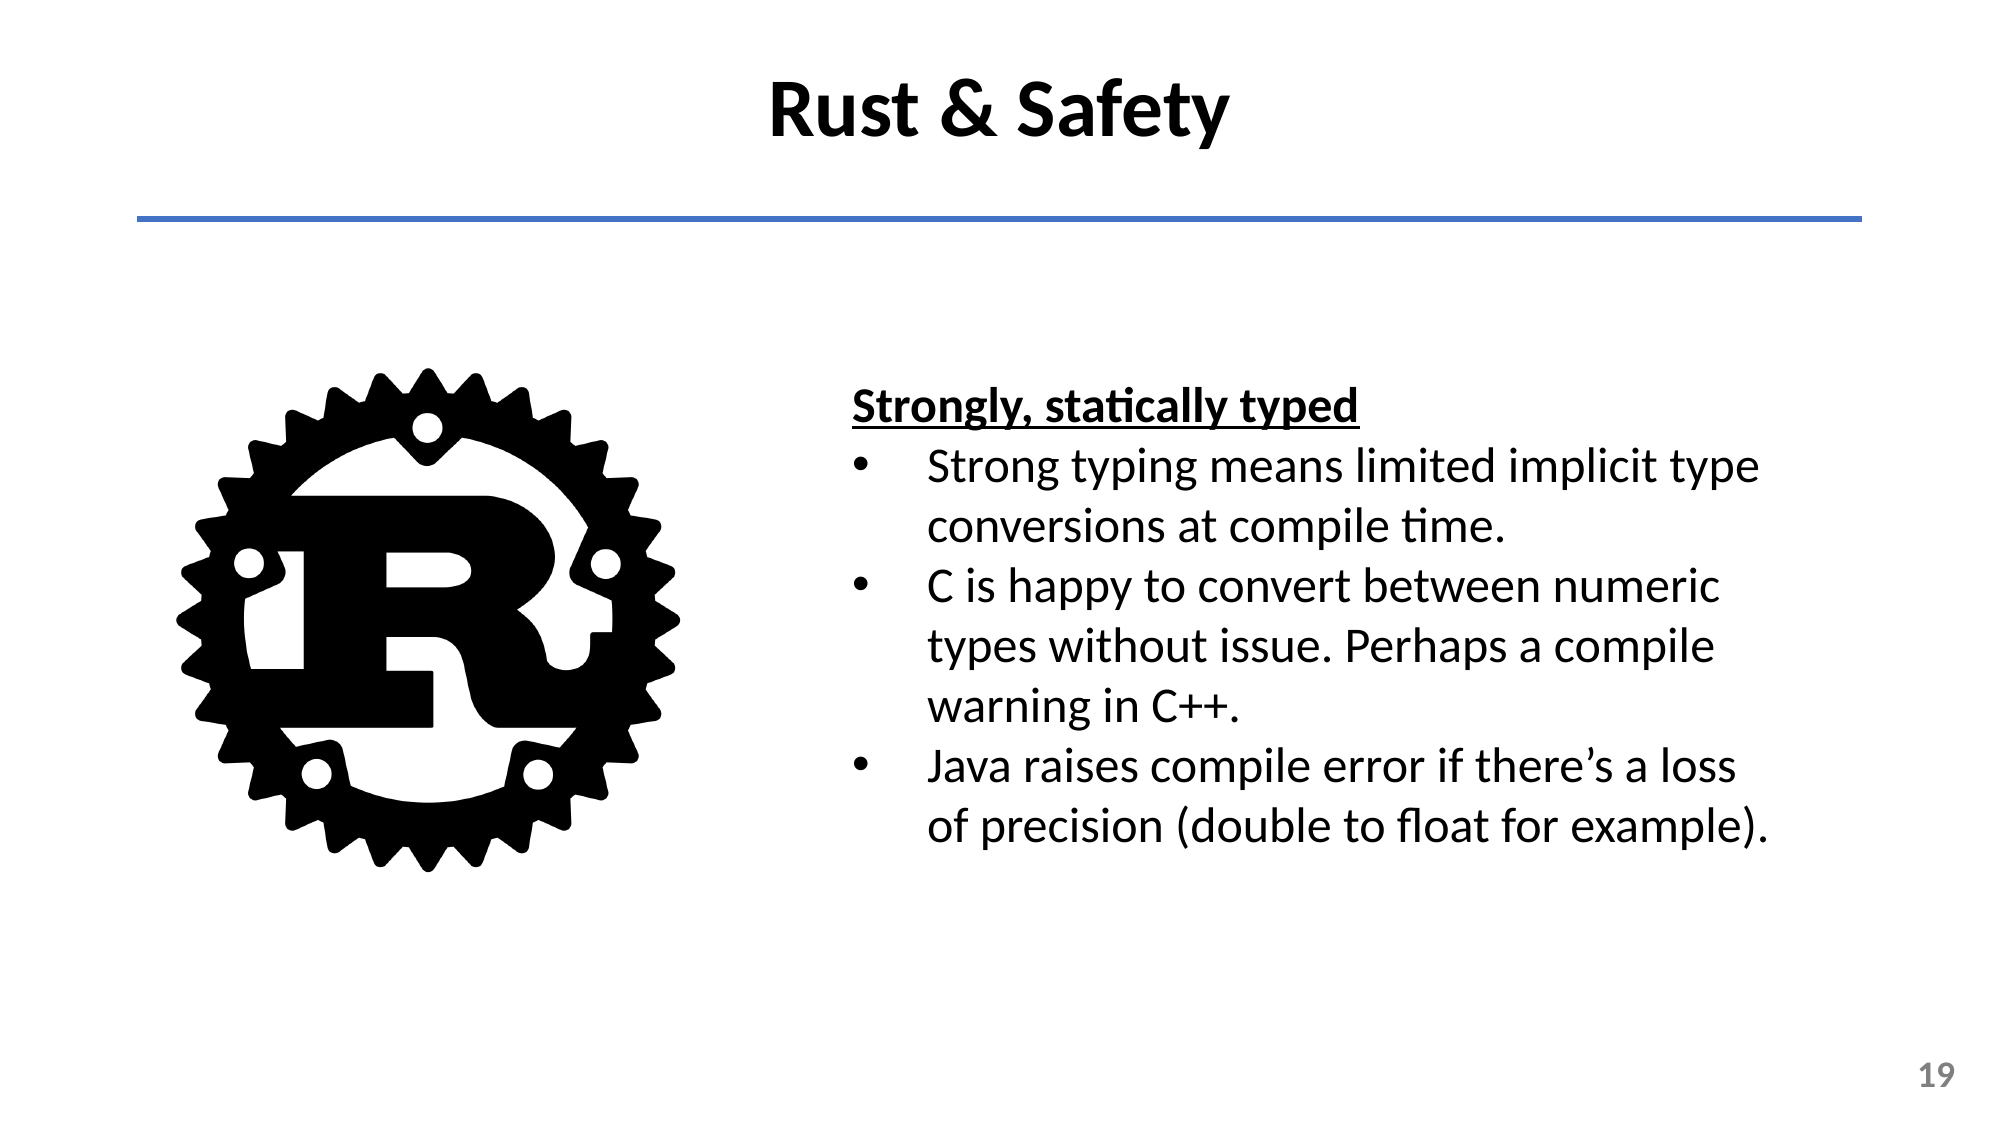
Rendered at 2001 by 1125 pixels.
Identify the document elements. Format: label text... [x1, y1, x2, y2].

picture [173, 365, 684, 875]
text_box Rust & Safety [137, 1, 1863, 218]
text_box Strongly, statically typed Strong typing means limited implicit type conversions at compile time. C is happy to convert between numeric types without issue. Perhaps a compile warning in C++. Java raises compile error if there’s a loss of precision (double to float for example). [837, 365, 1797, 861]
slide_number 19 [1520, 1042, 1970, 1103]
